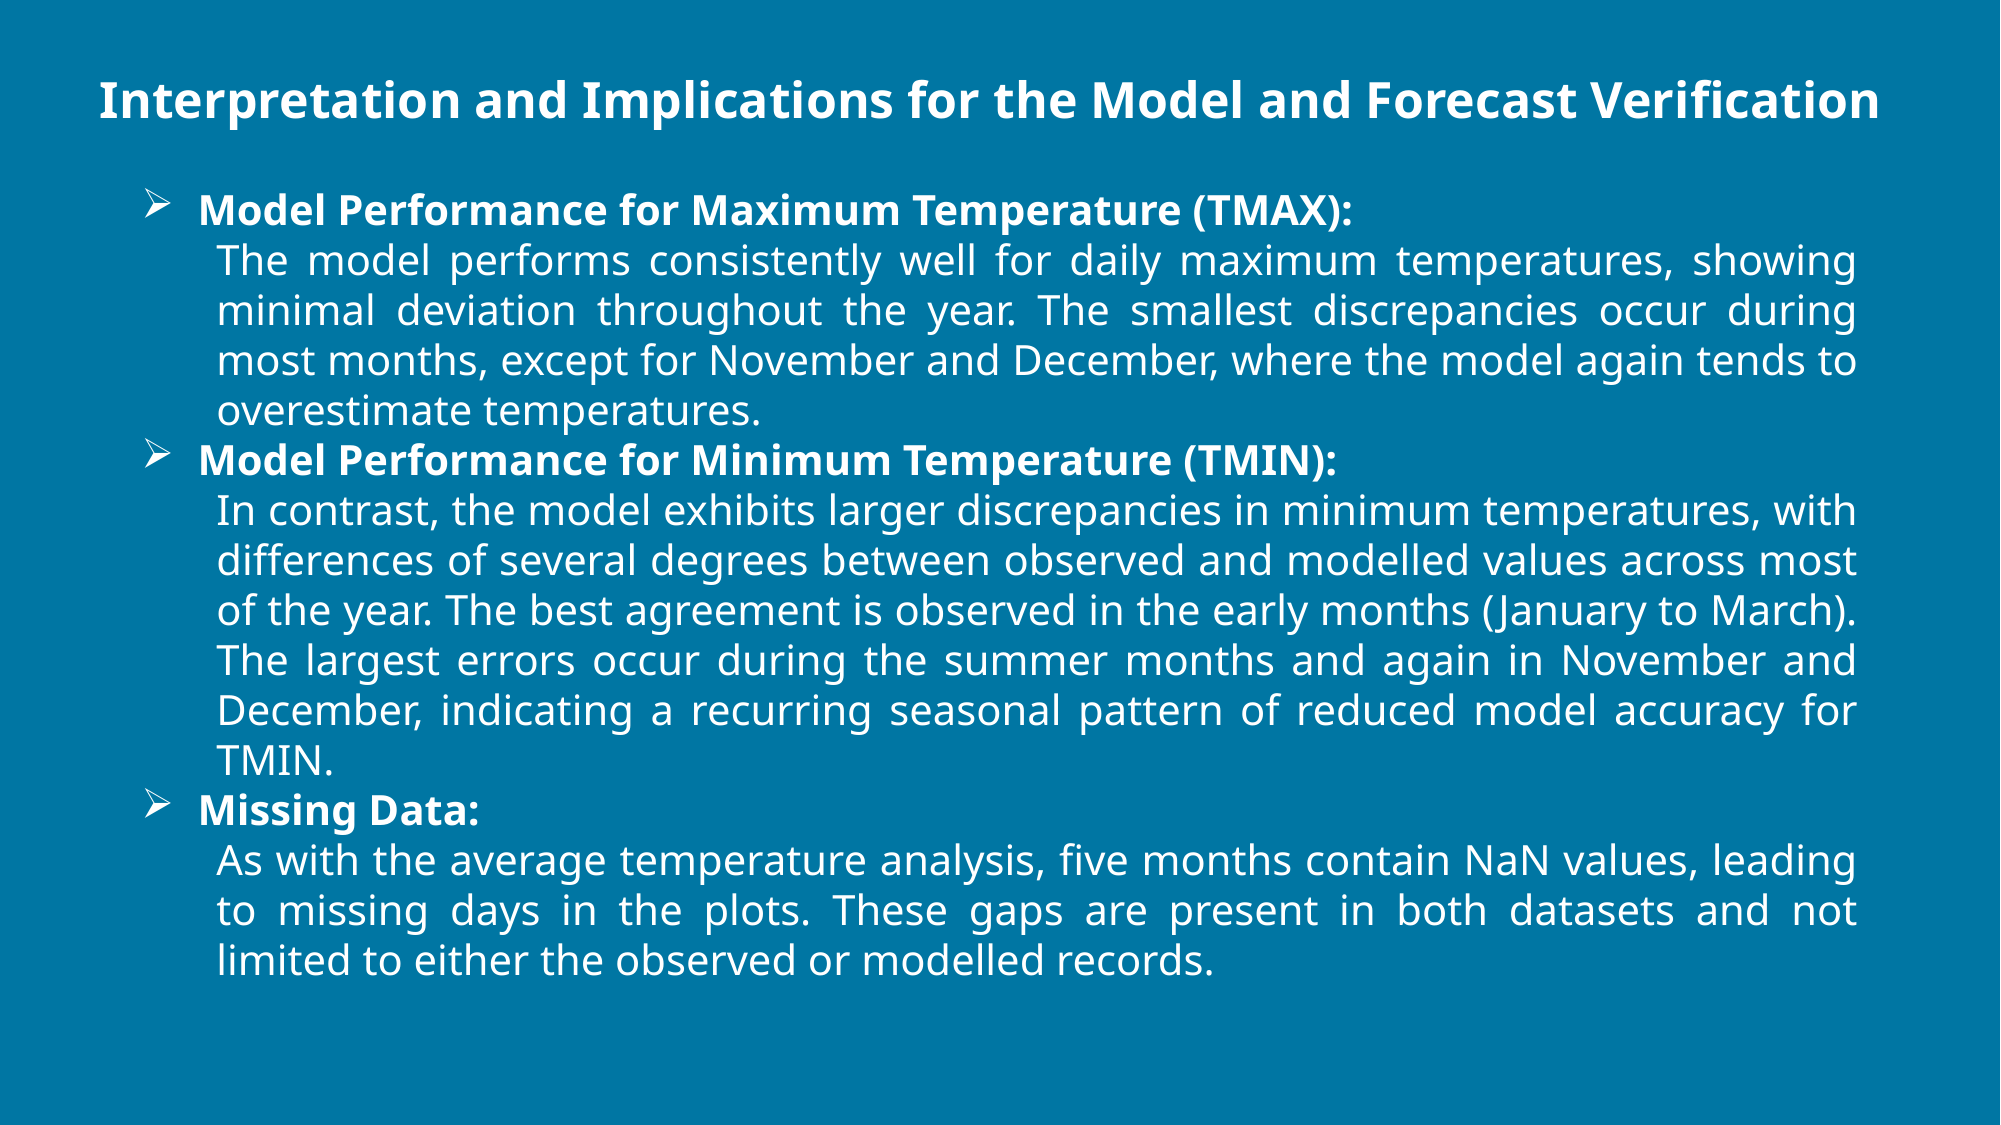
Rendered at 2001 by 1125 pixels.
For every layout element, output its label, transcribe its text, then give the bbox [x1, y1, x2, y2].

text_box Model Performance for Maximum Temperature (TMAX): The model performs consistently well for daily maximum temperatures, showing minimal deviation throughout the year. The smallest discrepancies occur during most months, except for November and December, where the model again tends to overestimate temperatures. Model Performance for Minimum Temperature (TMIN): In contrast, the model exhibits larger discrepancies in minimum temperatures, with differences of several degrees between observed and modelled values across most of the year. The best agreement is observed in the early months (January to March). The largest errors occur during the summer months and again in November and December, indicating a recurring seasonal pattern of reduced model accuracy for TMIN. Missing Data: As with the average temperature analysis, five months contain NaN values, leading to missing days in the plots. These gaps are present in both datasets and not limited to either the observed or modelled records. [126, 176, 1874, 992]
text_box Interpretation and Implications for the Model and Forecast Verification [85, 61, 1915, 137]
